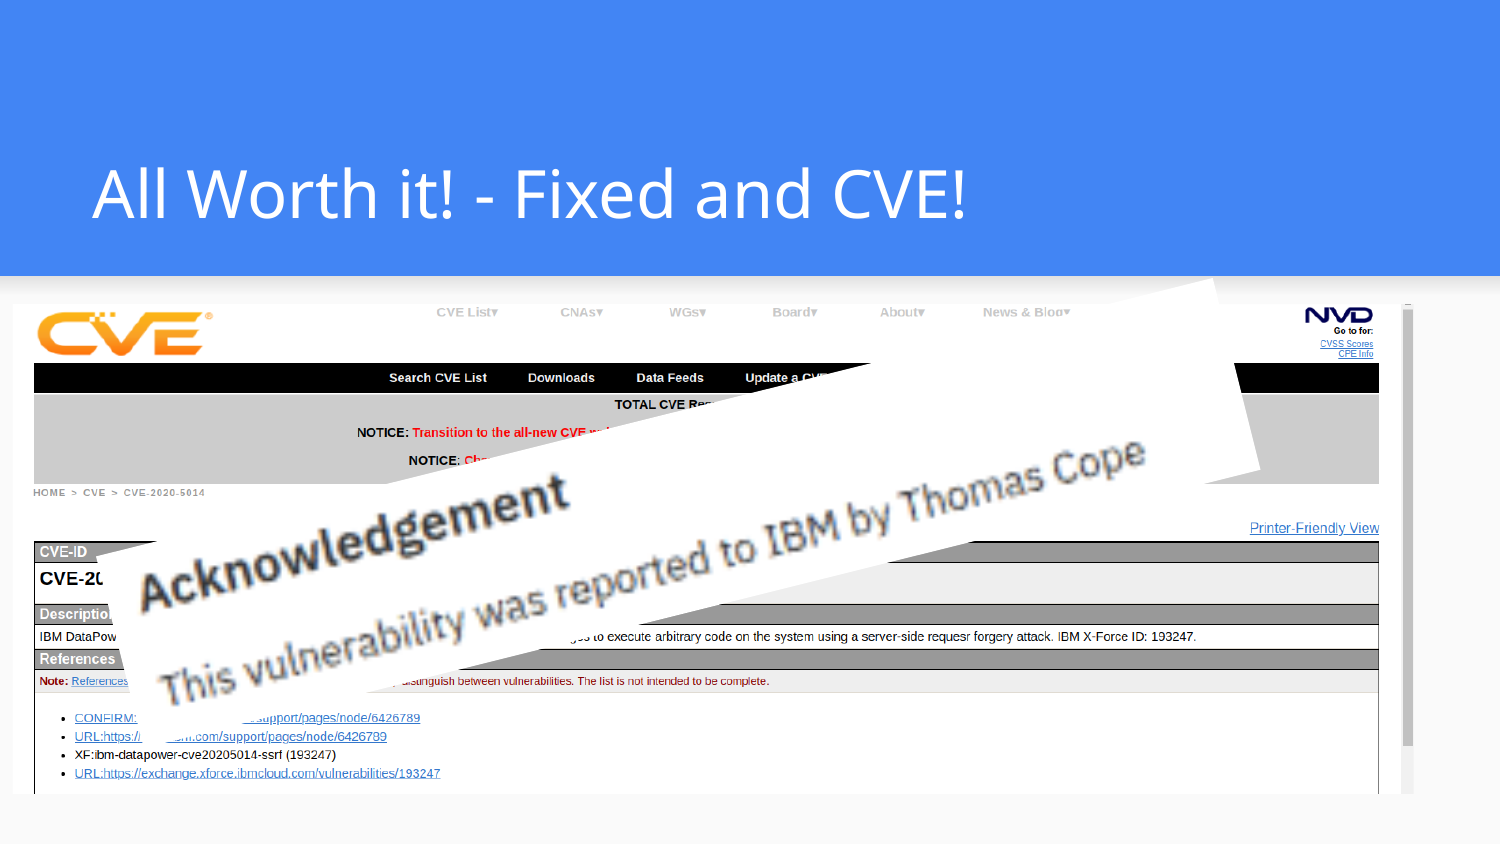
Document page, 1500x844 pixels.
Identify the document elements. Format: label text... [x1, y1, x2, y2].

title All Worth it! - Fixed and CVE! [77, 121, 1427, 248]
picture [12, 277, 1414, 794]
